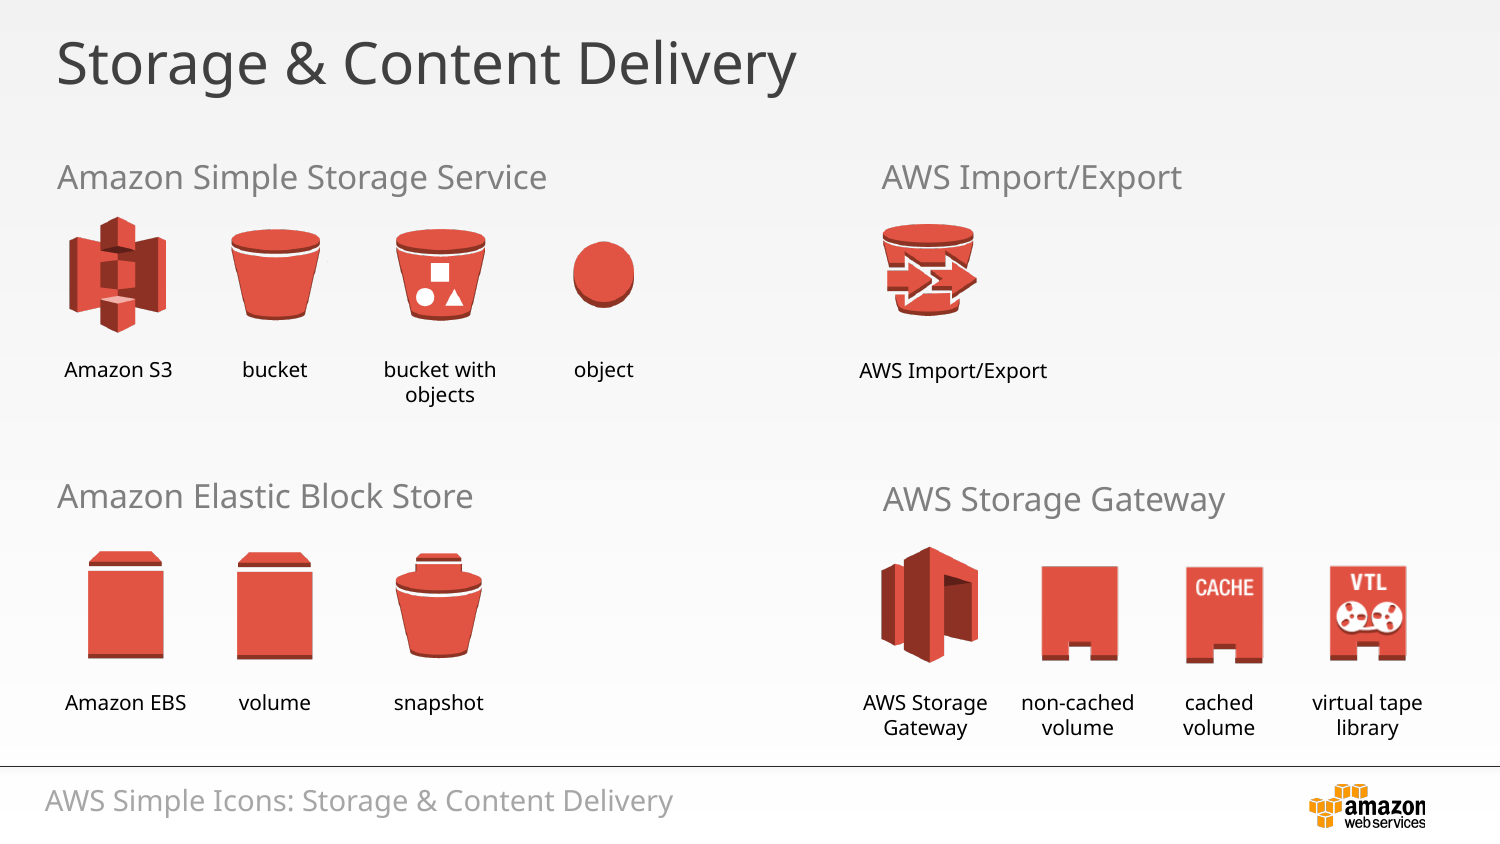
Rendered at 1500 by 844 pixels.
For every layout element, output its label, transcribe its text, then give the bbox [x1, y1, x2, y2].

text_box bucket with objects [374, 356, 506, 407]
text_box Amazon EBS [61, 690, 191, 716]
text_box volume [234, 690, 316, 716]
picture [214, 214, 336, 335]
picture [543, 214, 665, 335]
text_box AWS Import/Export [852, 357, 1055, 383]
picture [65, 544, 186, 666]
text_box non-cached volume [1016, 691, 1140, 741]
text_box AWS Storage Gateway [865, 470, 1244, 526]
text_box virtual tape library [1288, 690, 1447, 741]
picture [214, 544, 336, 666]
text_box cached volume [1178, 690, 1260, 741]
picture [869, 209, 990, 330]
title Storage & Content Delivery [41, 18, 1388, 121]
text_box object [562, 356, 646, 382]
text_box bucket [232, 356, 318, 382]
text_box AWS Storage Gateway [825, 690, 1016, 741]
picture [57, 214, 178, 335]
picture [1154, 542, 1295, 683]
text_box snapshot [391, 690, 487, 716]
text_box Amazon Elastic Block Store [42, 468, 814, 523]
picture [1298, 542, 1439, 683]
picture [869, 544, 990, 665]
picture [1010, 542, 1151, 683]
text_box AWS Import/Export [866, 148, 1202, 204]
text_box AWS Simple Icons: Storage & Content Delivery [30, 774, 689, 825]
picture [378, 544, 500, 666]
text_box Amazon S3 [59, 356, 178, 382]
text_box Amazon Simple Storage Service [42, 148, 740, 204]
picture [379, 214, 501, 335]
